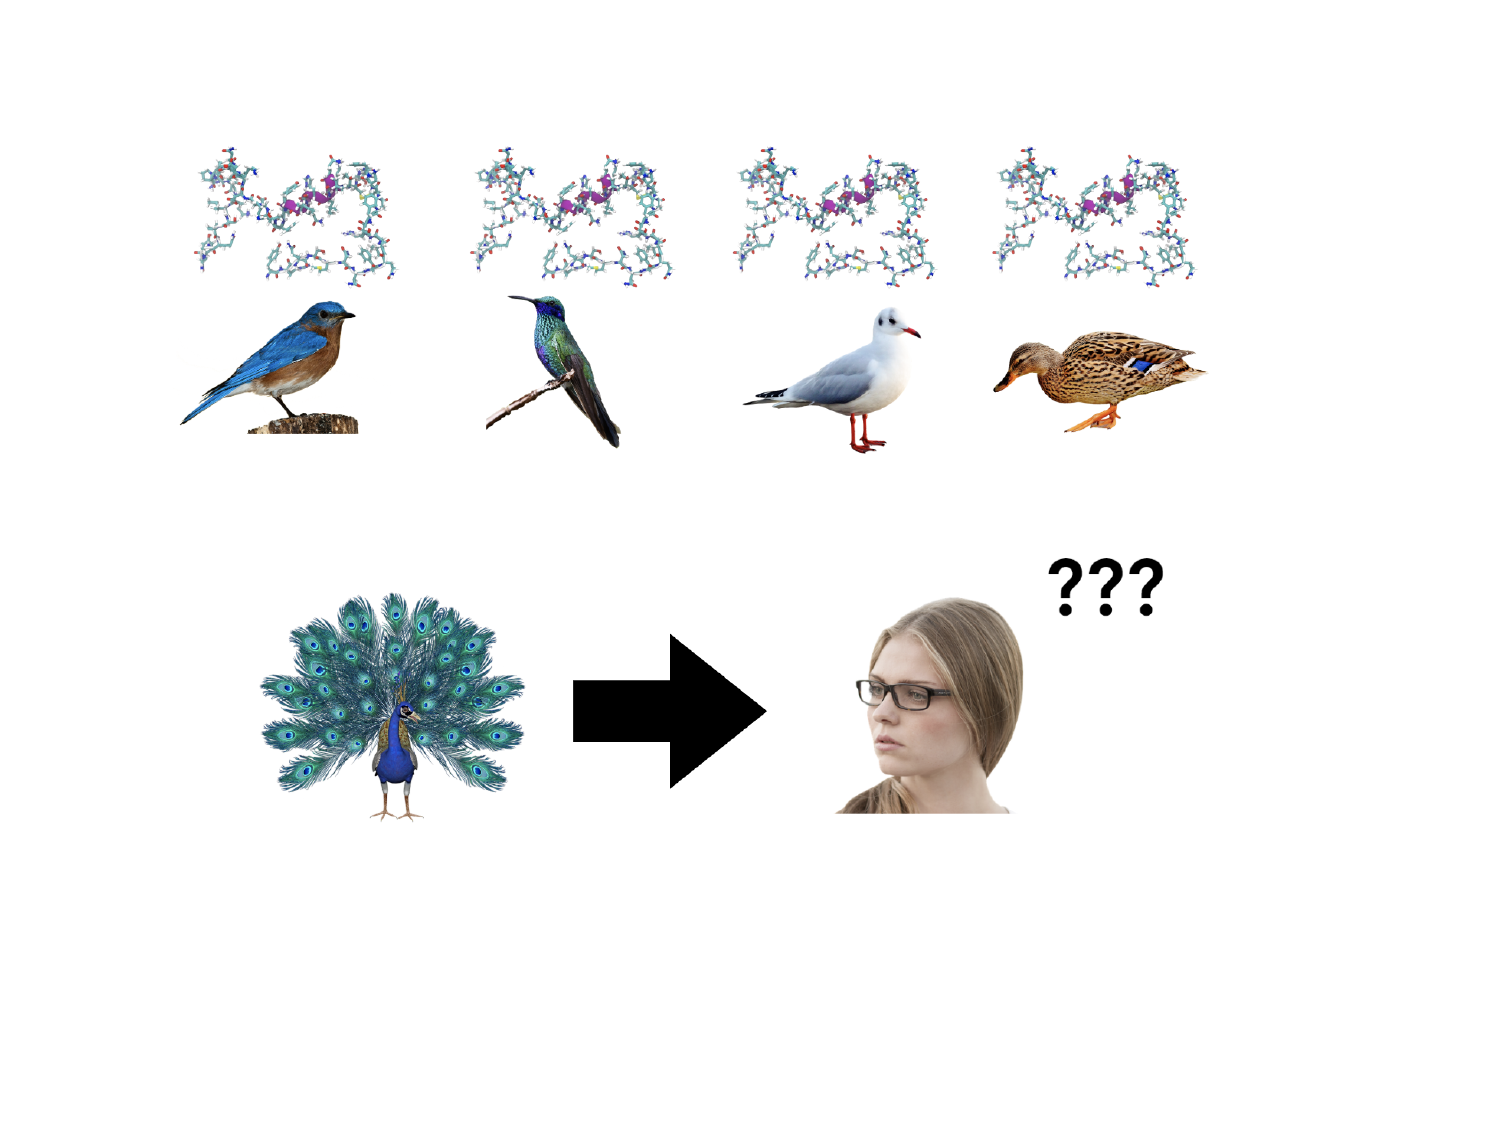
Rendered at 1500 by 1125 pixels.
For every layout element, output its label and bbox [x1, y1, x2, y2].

picture [129, 106, 1287, 869]
